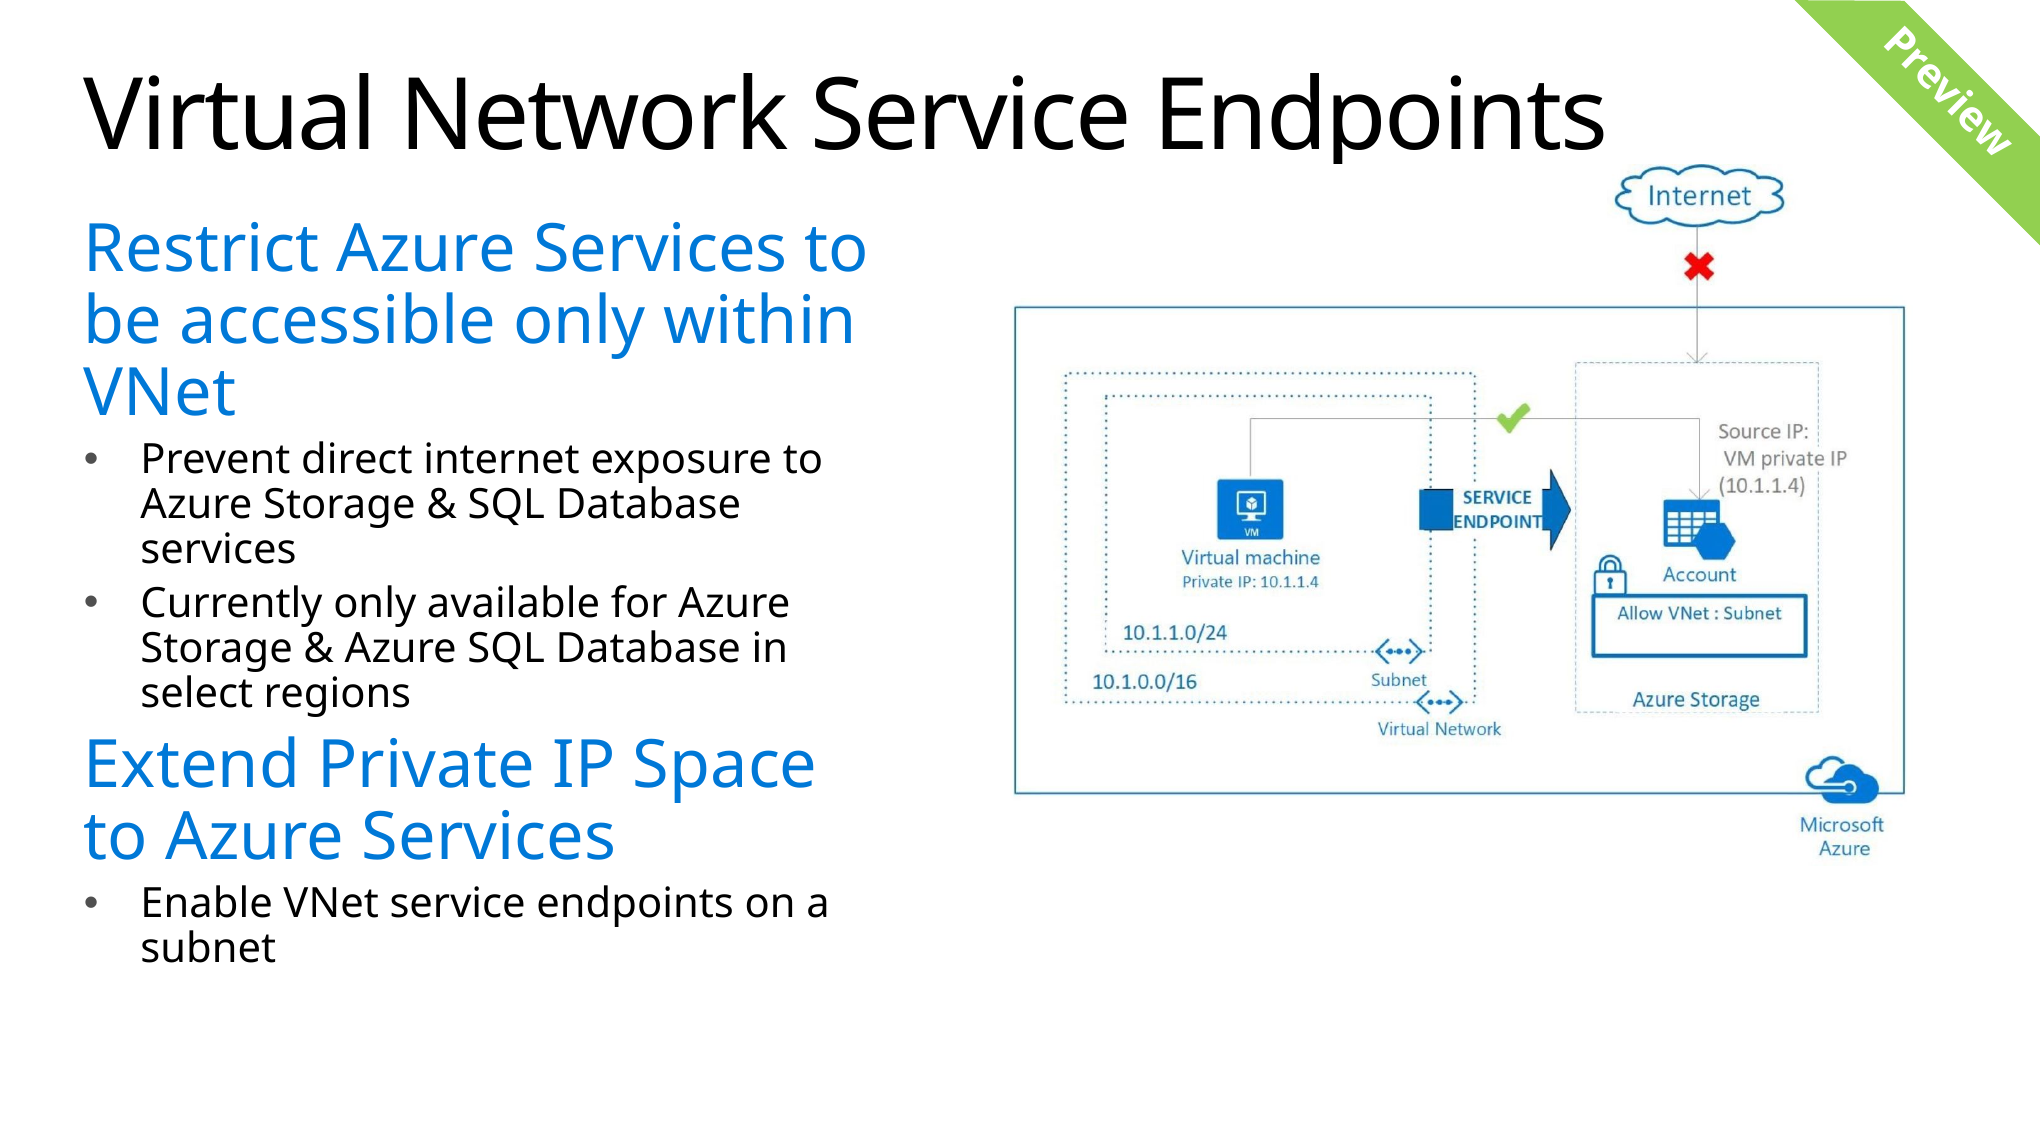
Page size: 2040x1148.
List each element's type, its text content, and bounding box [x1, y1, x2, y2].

title Virtual Network Service Endpoints [60, 48, 1980, 199]
text_box [57, 186, 1020, 1074]
text_box Preview [1794, 0, 2040, 247]
picture [1000, 164, 1924, 866]
